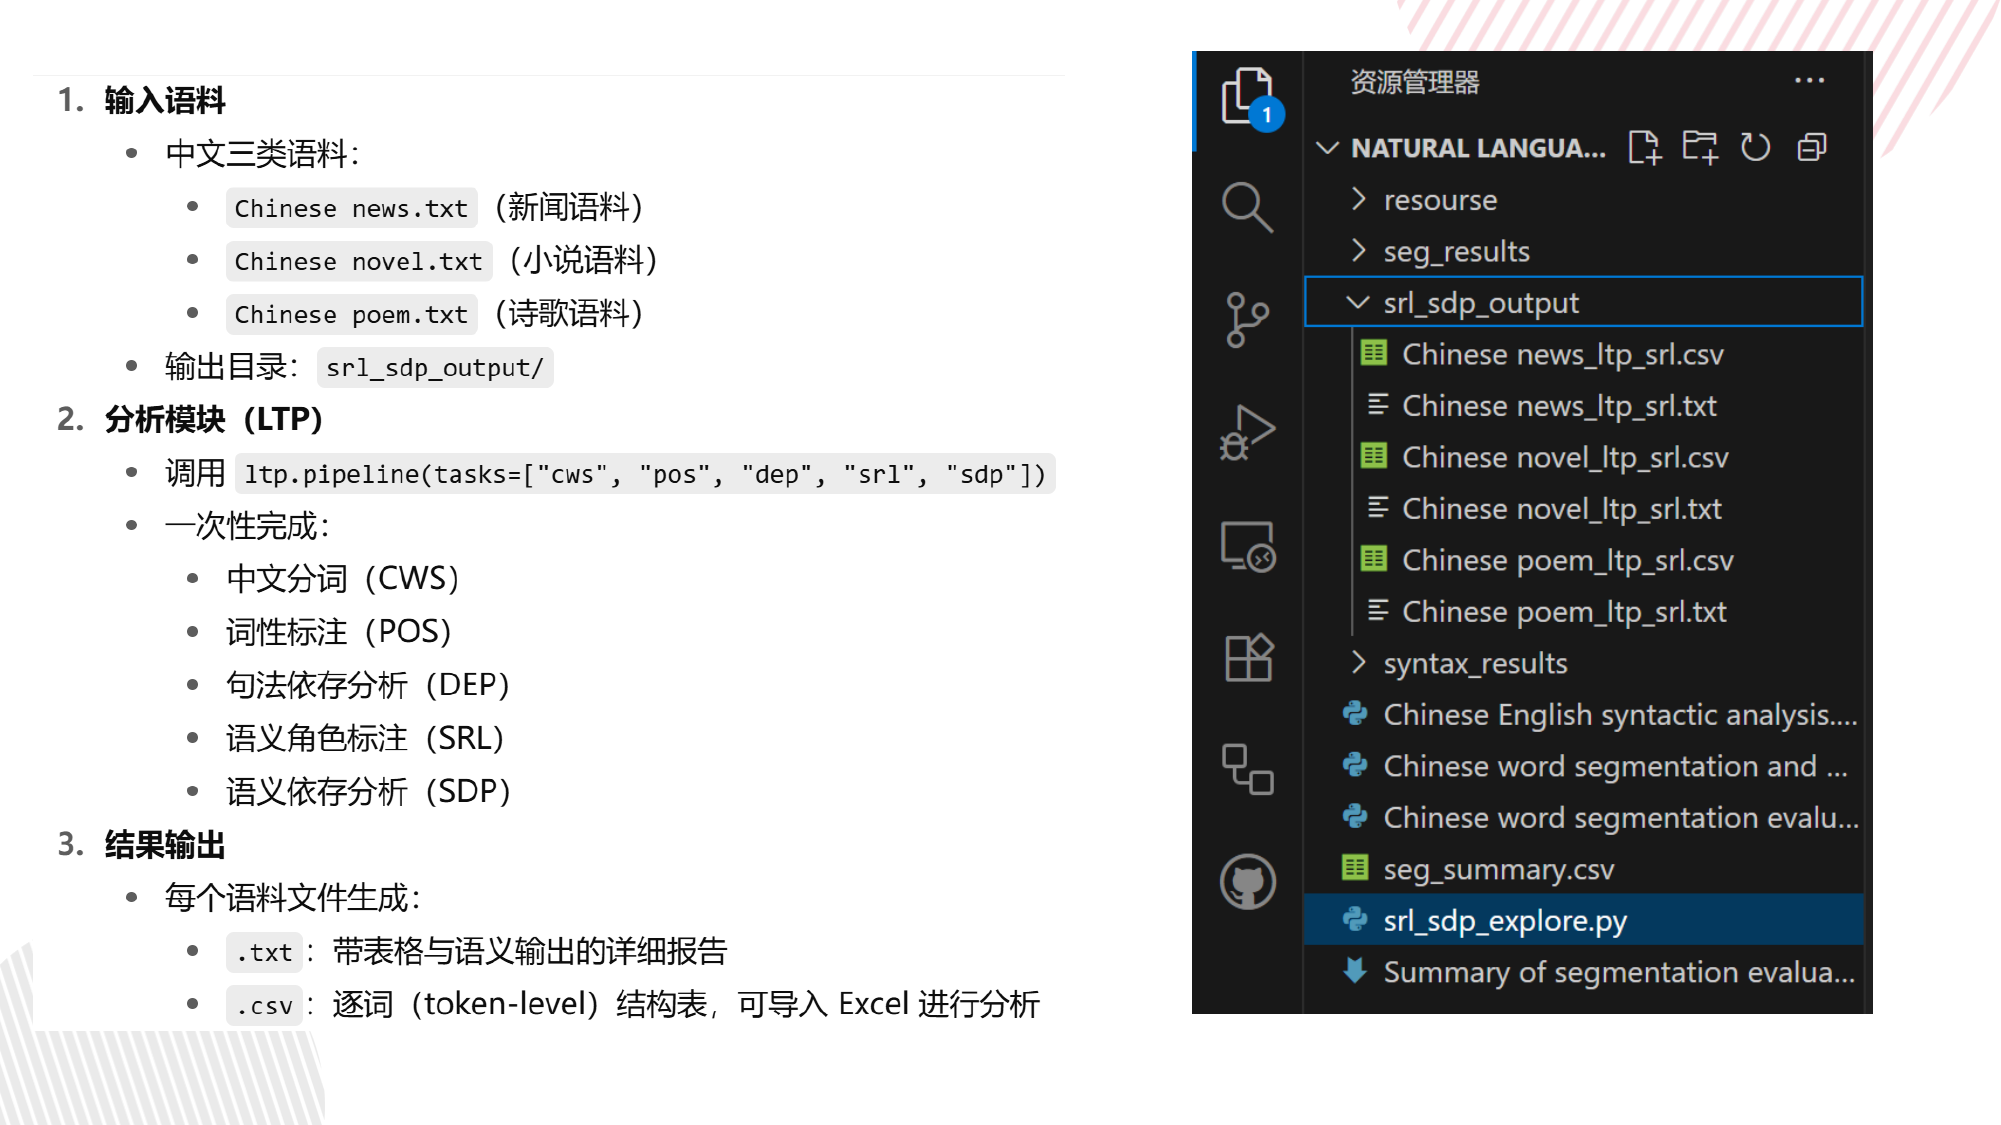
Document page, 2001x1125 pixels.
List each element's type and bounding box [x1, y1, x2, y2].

picture [32, 75, 1066, 1031]
picture [1192, 51, 1874, 1015]
